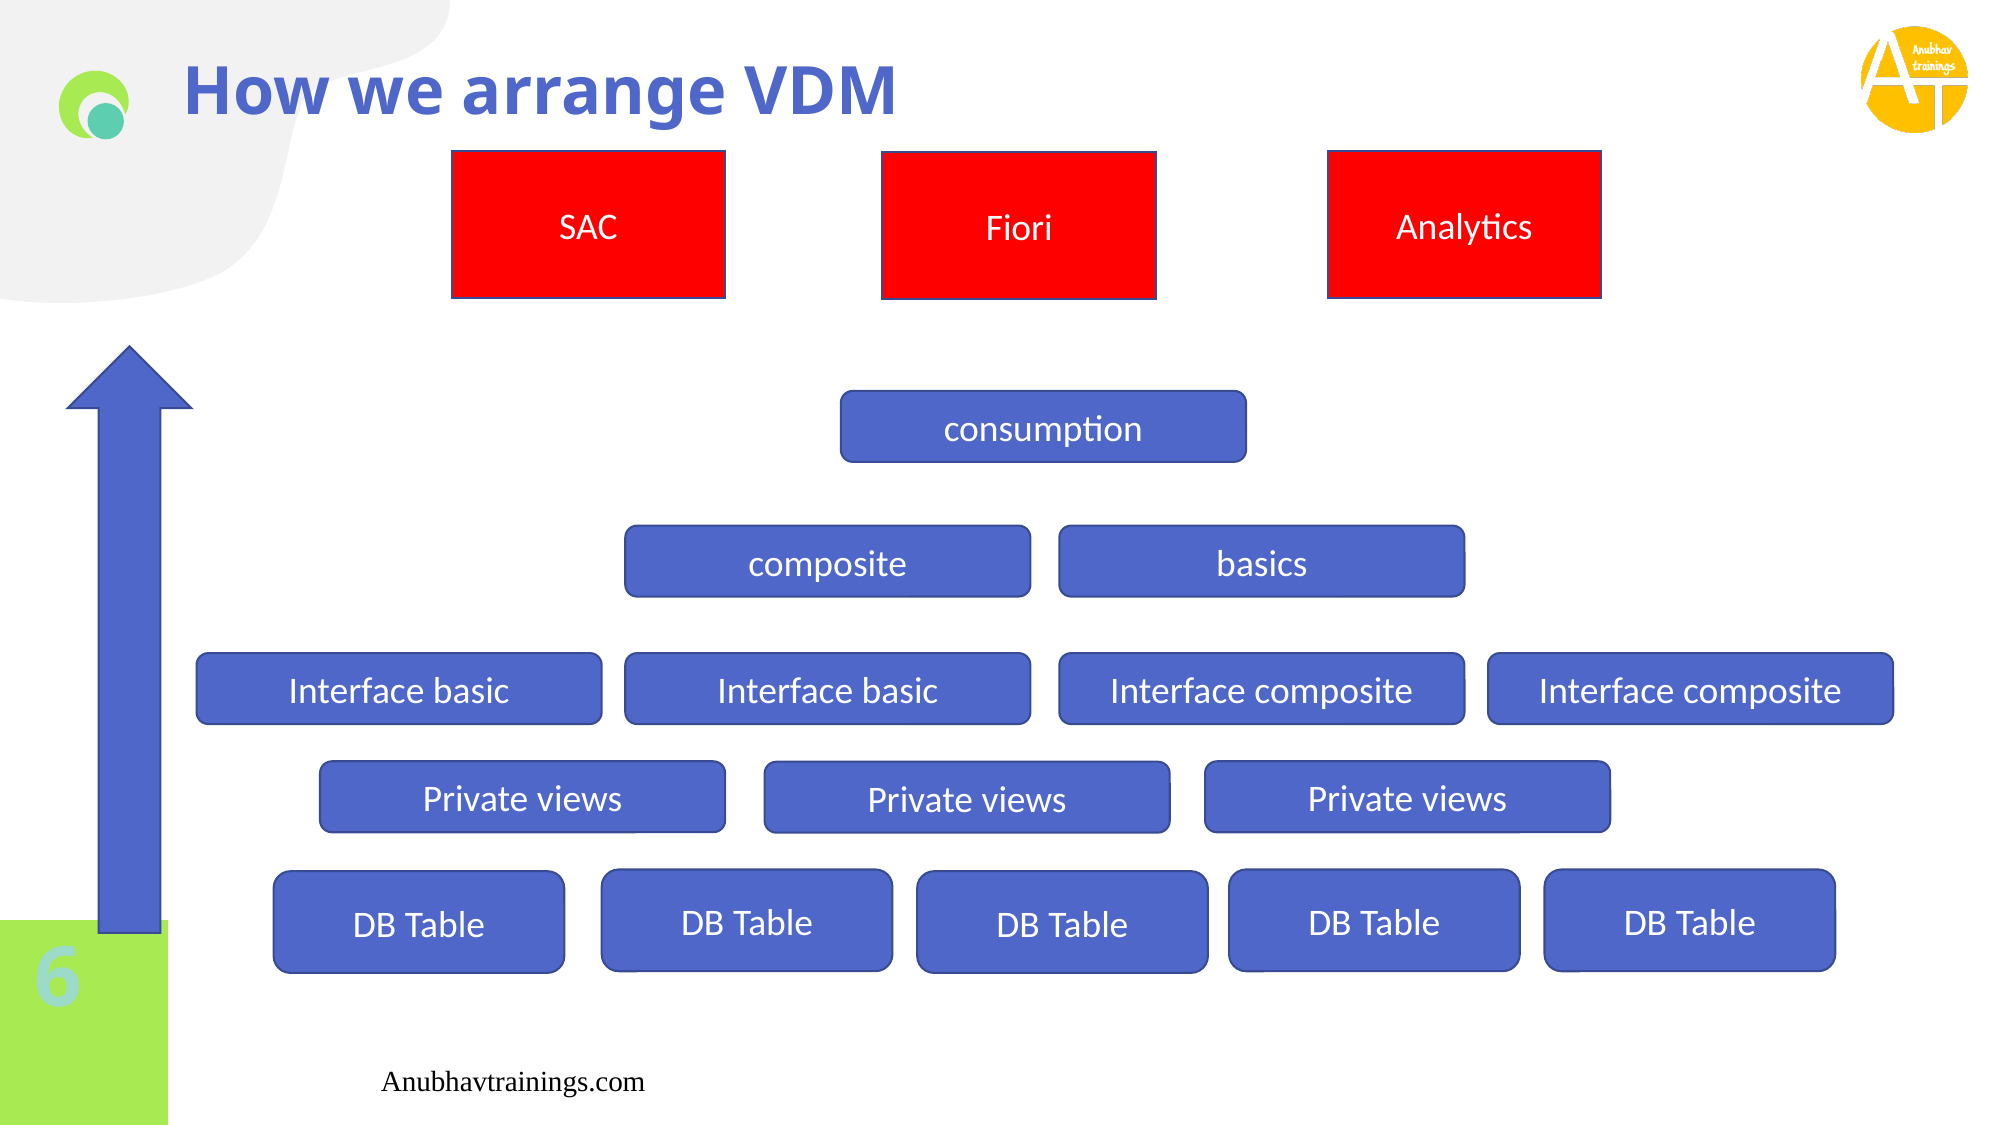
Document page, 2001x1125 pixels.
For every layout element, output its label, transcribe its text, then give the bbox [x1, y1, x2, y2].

text_box basics [1058, 524, 1466, 598]
text_box Fiori [881, 151, 1157, 300]
text_box Interface basic [624, 652, 1032, 726]
footer Anubhavtrainings.com [196, 1050, 830, 1110]
text_box DB Table [600, 868, 894, 973]
text_box Interface composite [1058, 652, 1466, 726]
text_box Private views [318, 760, 727, 834]
text_box Interface composite [1487, 652, 1895, 726]
text_box SAC [451, 150, 726, 299]
text_box DB Table [916, 870, 1209, 974]
text_box composite [624, 524, 1032, 598]
text_box DB Table [1228, 868, 1521, 973]
title How we arrange VDM [167, 34, 1871, 151]
text_box Interface basic [195, 652, 603, 726]
text_box Analytics [1327, 150, 1602, 299]
text_box DB Table [272, 870, 566, 974]
text_box Private views [763, 760, 1171, 834]
slide_number 6 [19, 920, 168, 1041]
picture [1850, 19, 1974, 142]
text_box consumption [839, 389, 1248, 463]
text_box [65, 344, 194, 934]
text_box Private views [1204, 760, 1612, 834]
text_box DB Table [1543, 868, 1837, 973]
